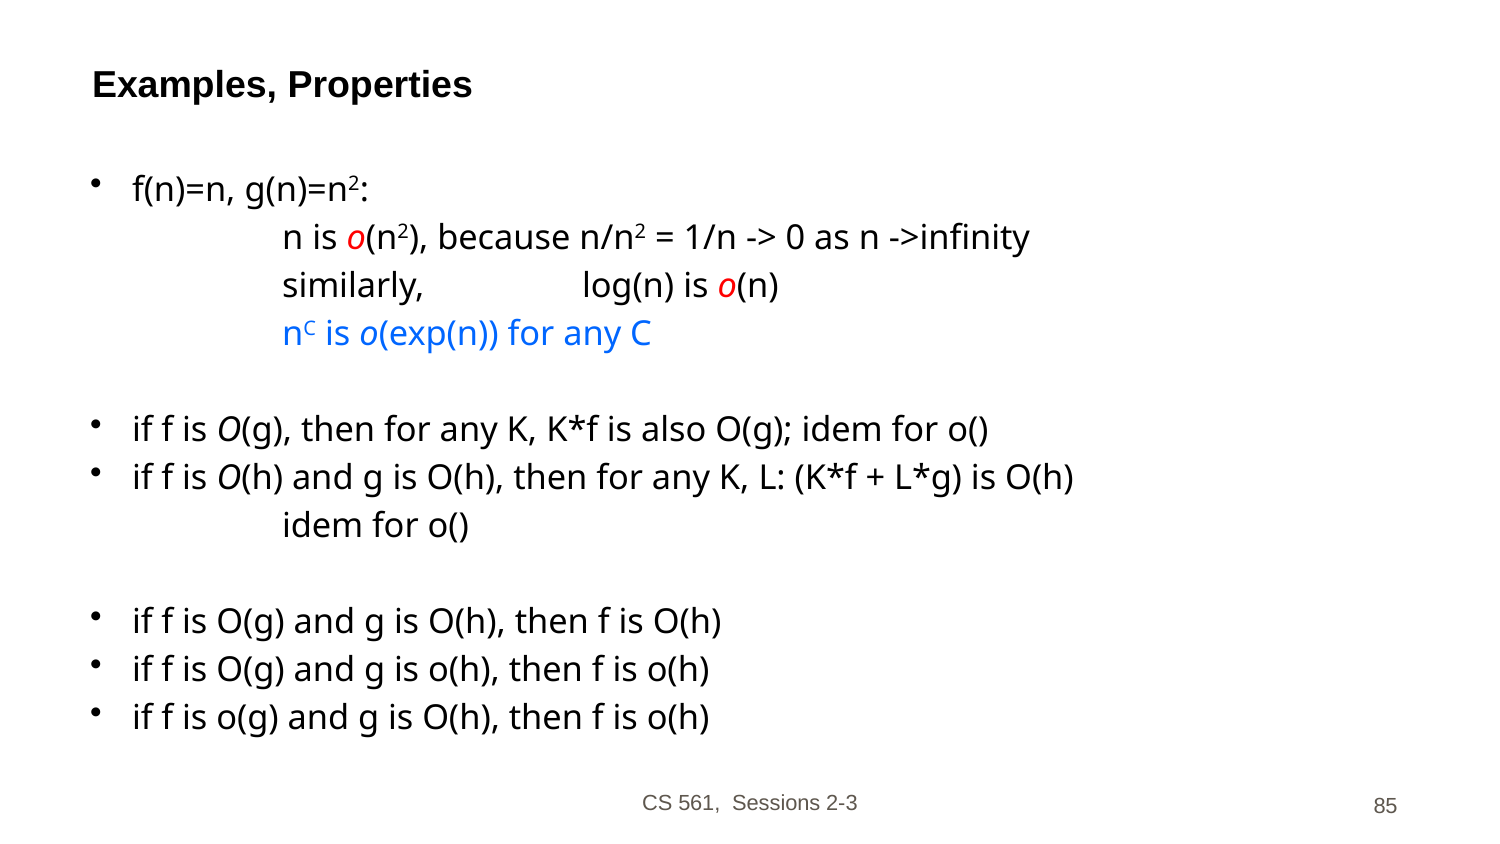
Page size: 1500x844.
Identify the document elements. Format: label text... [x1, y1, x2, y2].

footer CS 561, Sessions 2-3 [512, 766, 988, 823]
list f(n)=n, g(n)=n2: n is o(n2), because n/n2 = 1/n -> 0 as n ->infinity similarly, log(n) is o(n) nC is o(exp(n)) for any C if f is O(g), then for any K, K*f is also O(g); idem for o() if f is O(h) and g is O(h), then for any K, L: (K*f + L*g) is O(h) idem for o() if f is O(g) and g is O(h), then f is O(h) if f is O(g) and g is o(h), then f is o(h) if f is o(g) and g is O(h), then f is o(h) [74, 159, 1417, 746]
slide_number 85 [1099, 768, 1413, 826]
title Examples, Properties [76, 27, 1415, 113]
